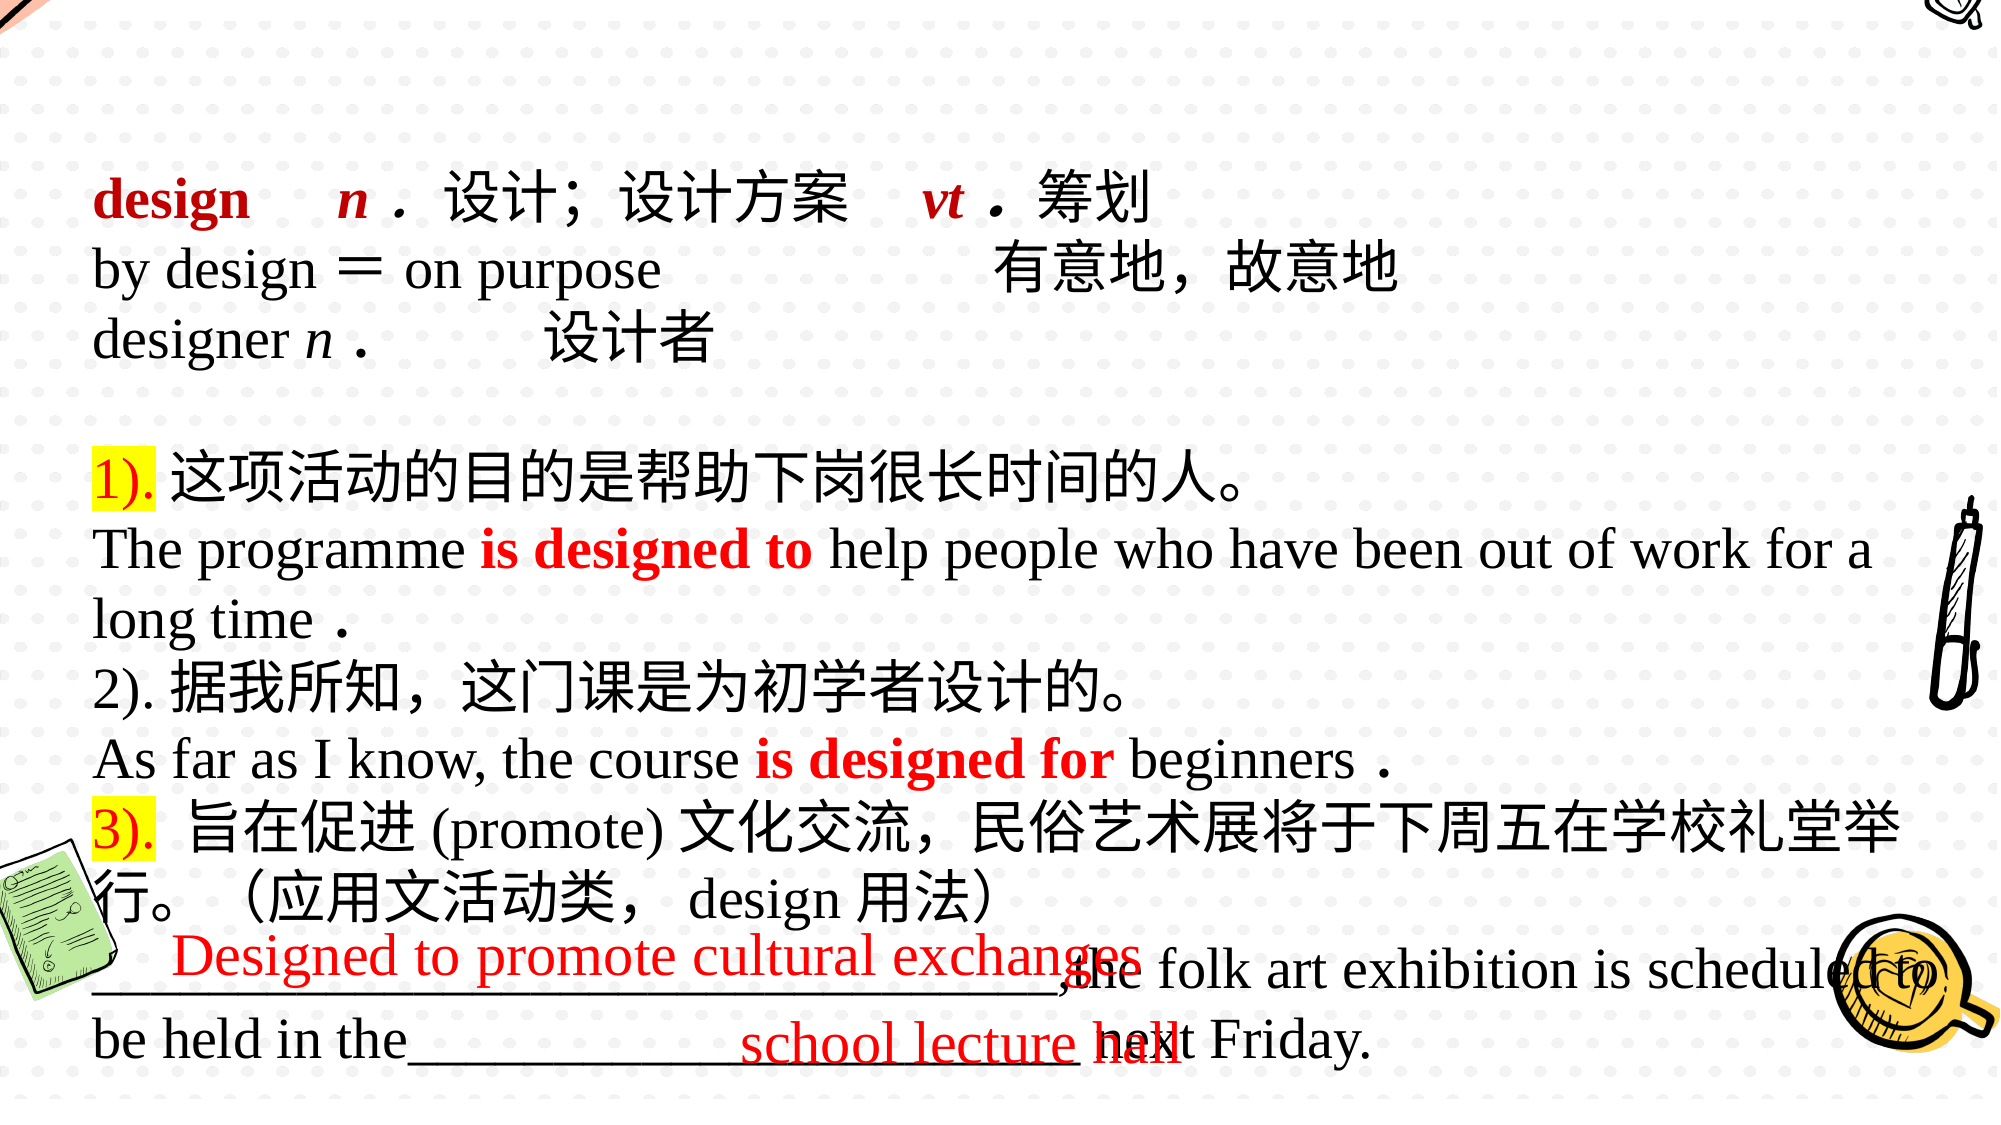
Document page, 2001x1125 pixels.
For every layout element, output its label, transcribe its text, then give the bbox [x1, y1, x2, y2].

text_box Designed to promote cultural exchanges [156, 907, 1194, 995]
text_box design n．设计；设计方案 vt．筹划 by design＝on purpose 有意地，故意地 designer n． 设计者 1).这项活动的目的是帮助下岗很长时间的人。 The programme is designed to help people who have been out of work for a long time． 2).据我所知，这门课是为初学者设计的。 As far as I know, the course is designed for beginners． 3). 旨在促进(promote)文化交流，民俗艺术展将于下周五在学校礼堂举行。（应用文活动类，design用法） _________________________________,the folk art exhibition is scheduled to be held in the_______________________ next Friday. [77, 152, 1966, 1125]
text_box school lecture hall [725, 995, 1315, 1084]
picture [0, 0, 2001, 1125]
